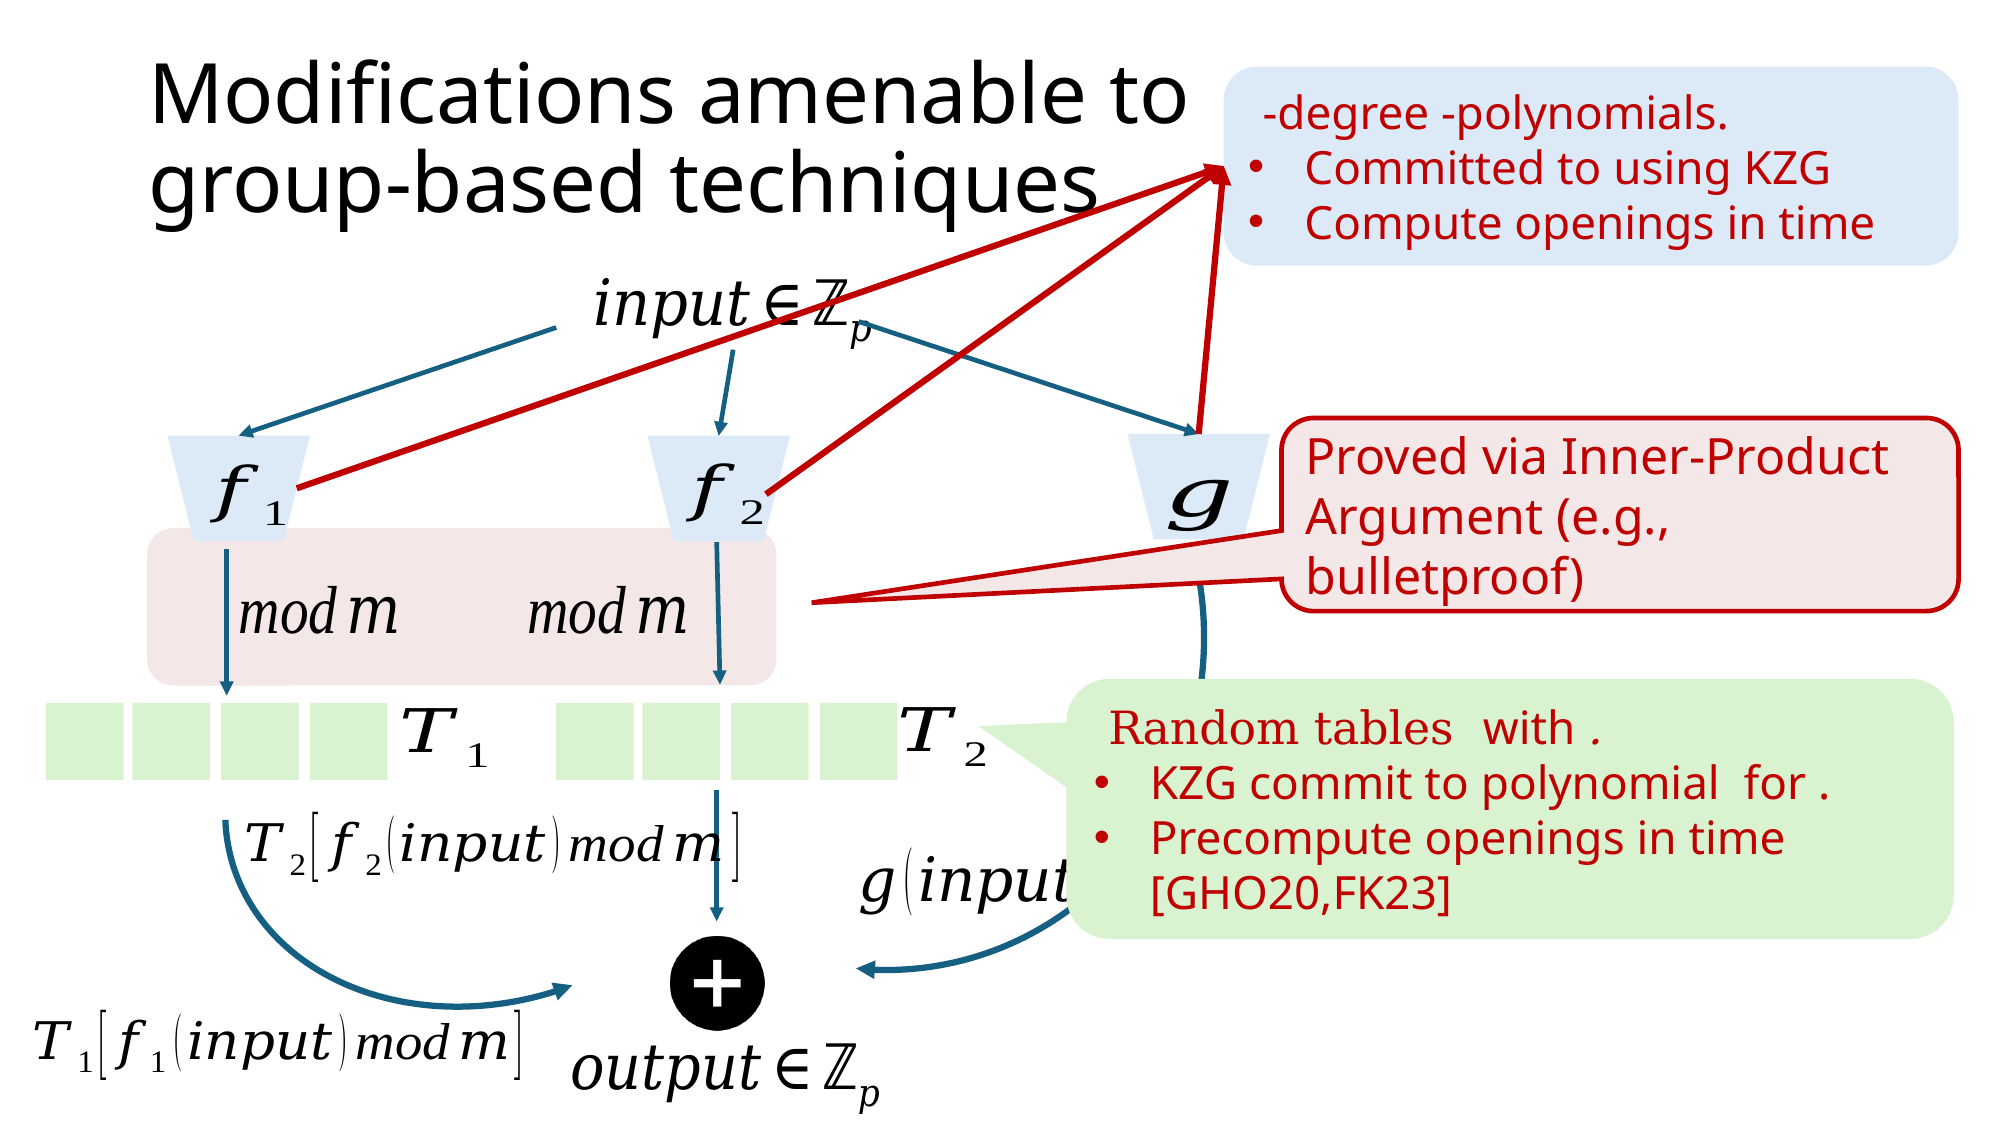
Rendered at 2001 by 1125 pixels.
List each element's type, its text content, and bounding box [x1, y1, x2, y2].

text_box [223, 789, 573, 1009]
title Modifications amenable to group-based techniques [133, 32, 1321, 250]
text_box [296, 199, 765, 489]
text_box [555, 702, 898, 781]
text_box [1198, 199, 1225, 435]
text_box [856, 585, 1206, 976]
picture [656, 923, 777, 1044]
text_box Proved via Inner-Product Argument (e.g., bulletproof) [811, 416, 1961, 613]
text_box [145, 526, 778, 688]
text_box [716, 541, 721, 686]
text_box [646, 489, 791, 542]
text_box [238, 326, 296, 437]
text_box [1126, 433, 1271, 540]
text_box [765, 199, 1225, 495]
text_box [45, 702, 388, 781]
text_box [166, 435, 311, 542]
